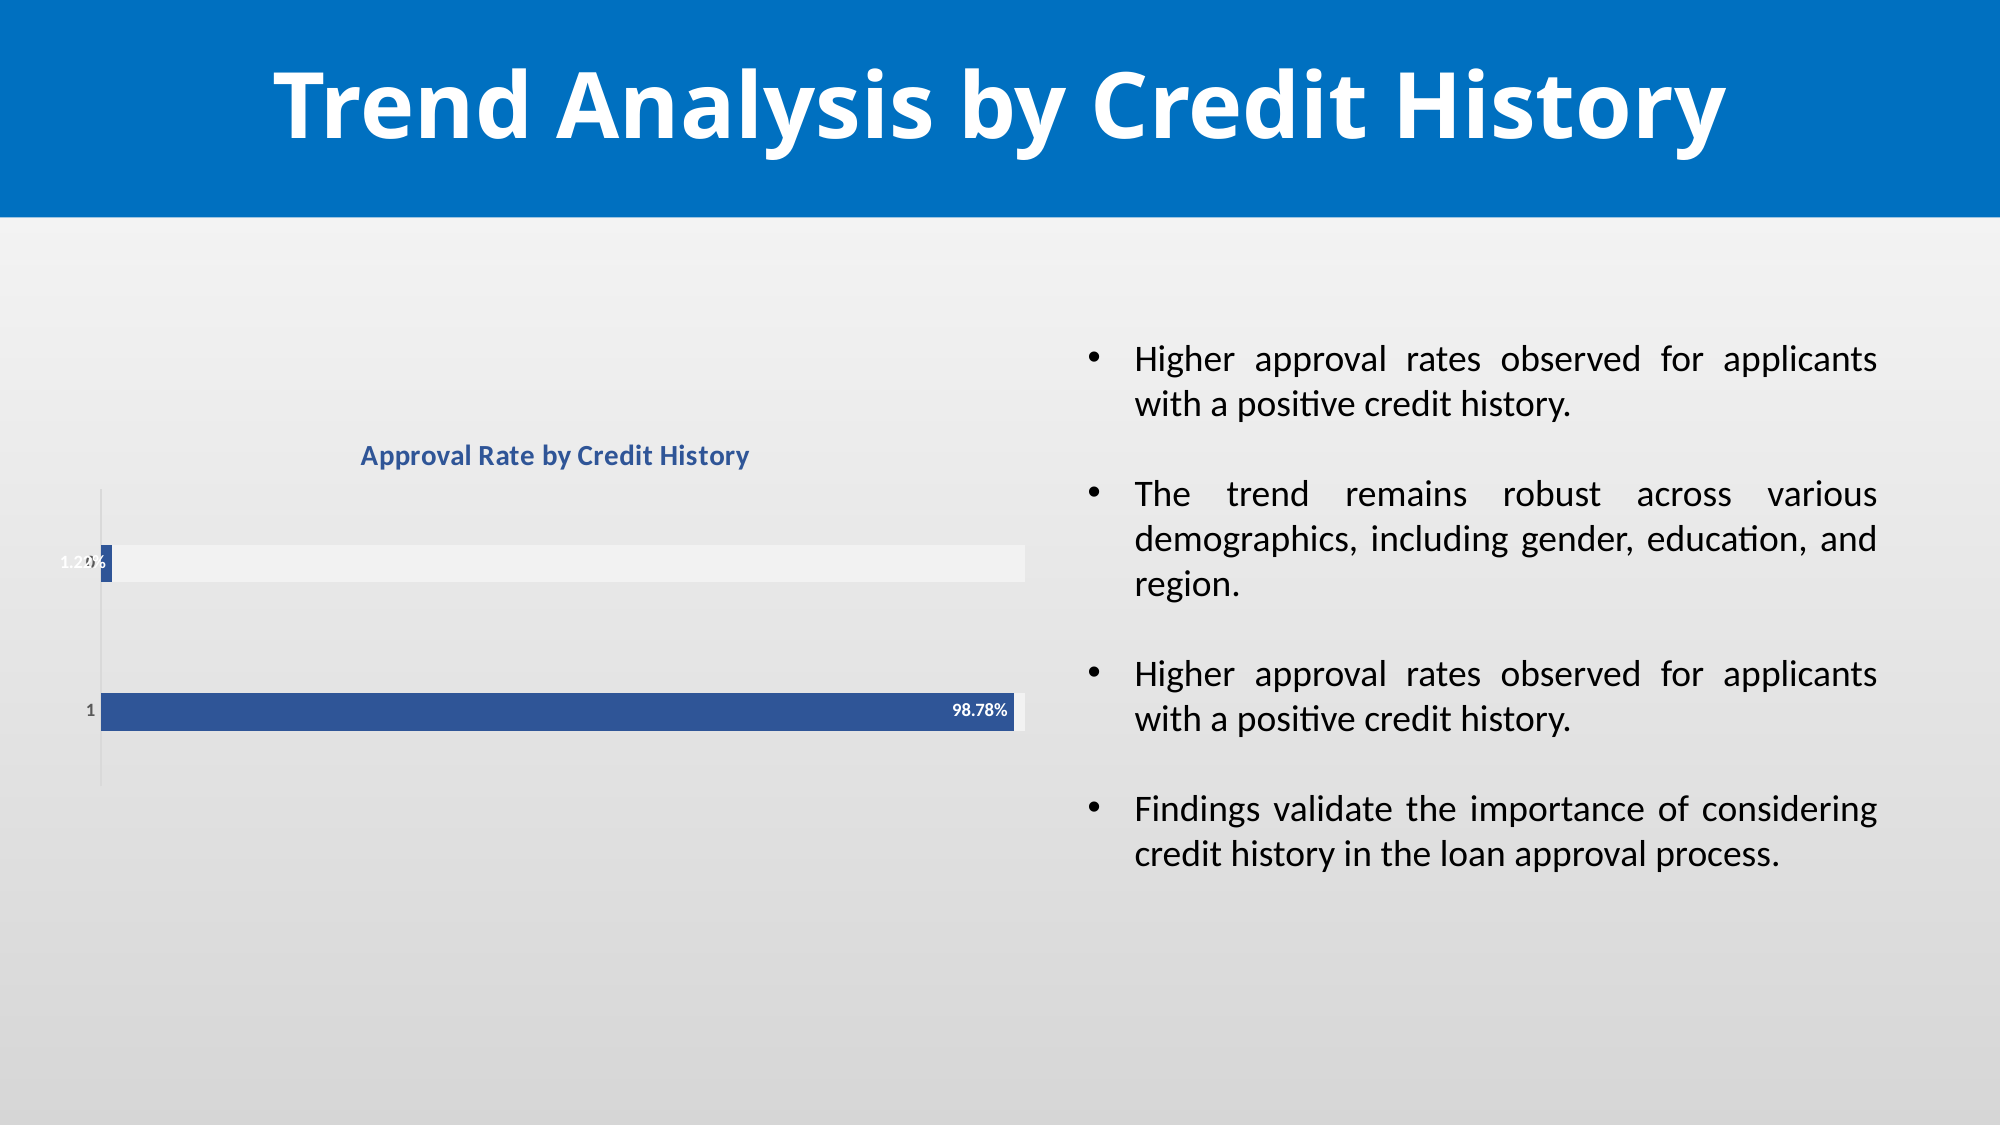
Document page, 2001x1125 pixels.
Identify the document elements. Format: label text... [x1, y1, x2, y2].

title Trend Analysis by Credit History [0, 0, 2000, 218]
text_box Higher approval rates observed for applicants with a positive credit history. The trend remains robust across various demographics, including gender, education, and region. Higher approval rates observed for applicants with a positive credit history. Findings validate the importance of considering credit history in the loan approval process. [1072, 326, 1894, 881]
chart [59, 418, 1045, 794]
